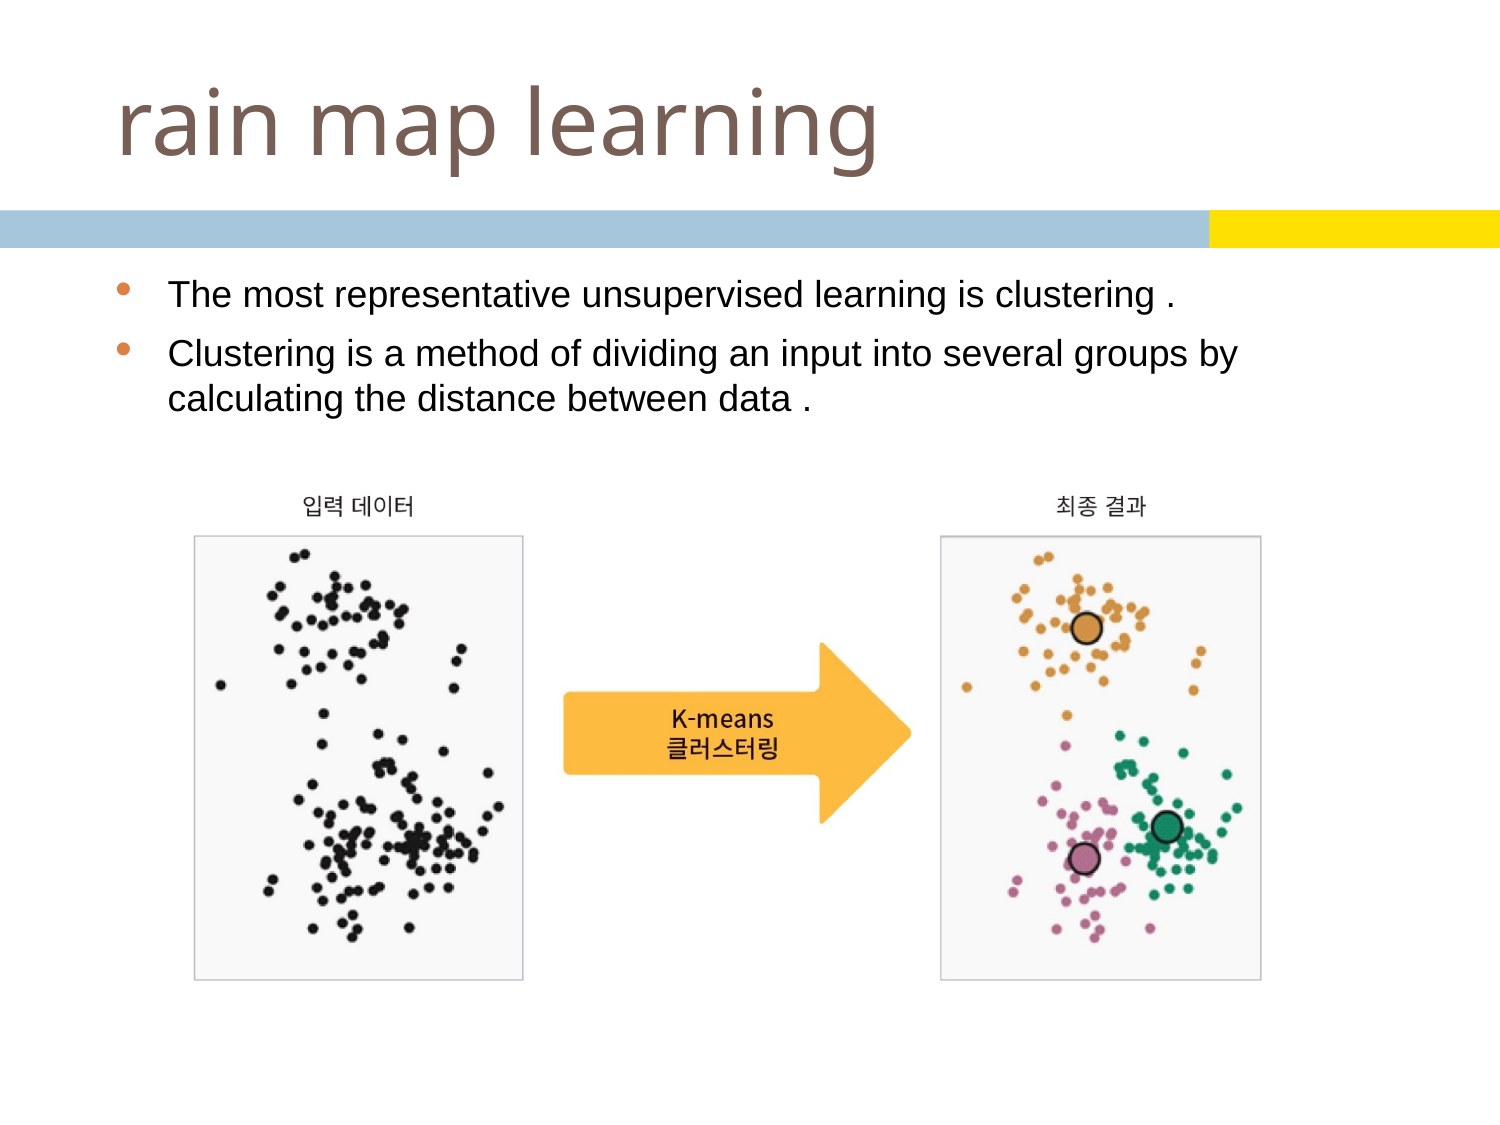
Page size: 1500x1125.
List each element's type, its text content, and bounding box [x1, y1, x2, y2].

list The most representative unsupervised learning is clustering . Clustering is a method of dividing an input into several groups by calculating the distance between data . [100, 262, 1438, 1000]
title rain map learning [100, 37, 1438, 200]
picture [159, 491, 1265, 989]
